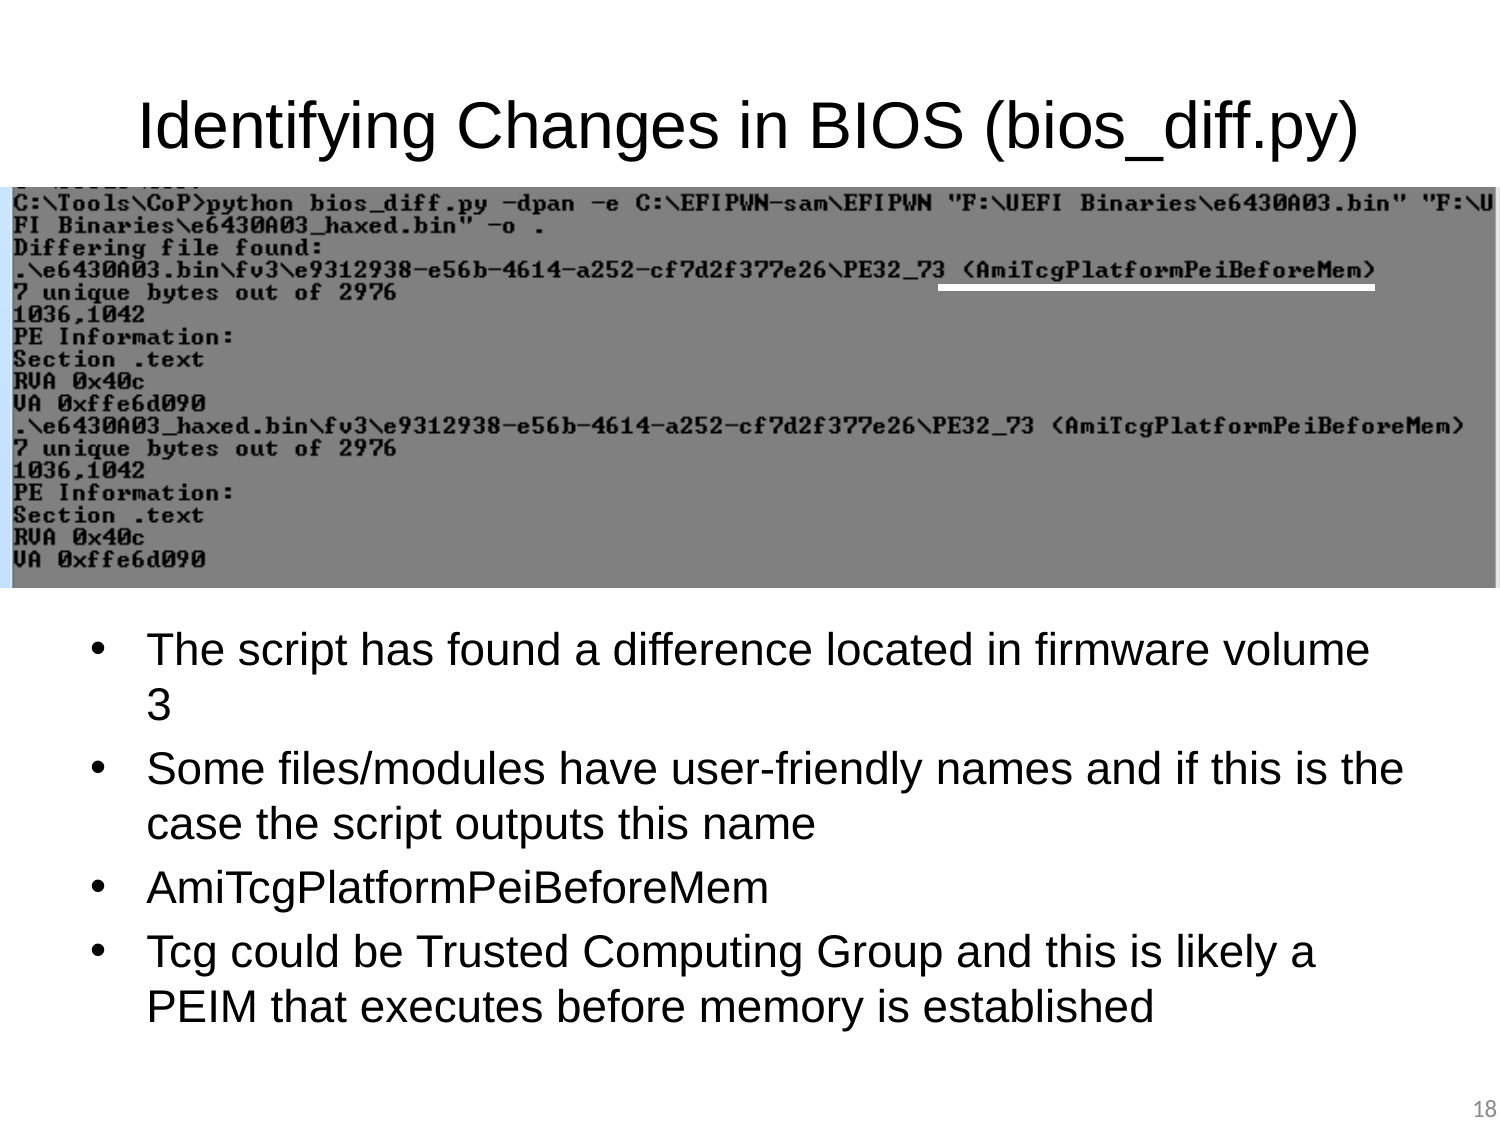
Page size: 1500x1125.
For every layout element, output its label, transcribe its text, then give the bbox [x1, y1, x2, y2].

slide_number 18 [1162, 1077, 1500, 1125]
title Identifying Changes in BIOS (bios_diff.py) [75, 45, 1425, 185]
picture [0, 187, 1500, 588]
list The script has found a difference located in firmware volume 3 Some files/modules have user-friendly names and if this is the case the script outputs this name AmiTcgPlatformPeiBeforeMem Tcg could be Trusted Computing Group and this is likely a PEIM that executes before memory is established [75, 612, 1425, 1100]
